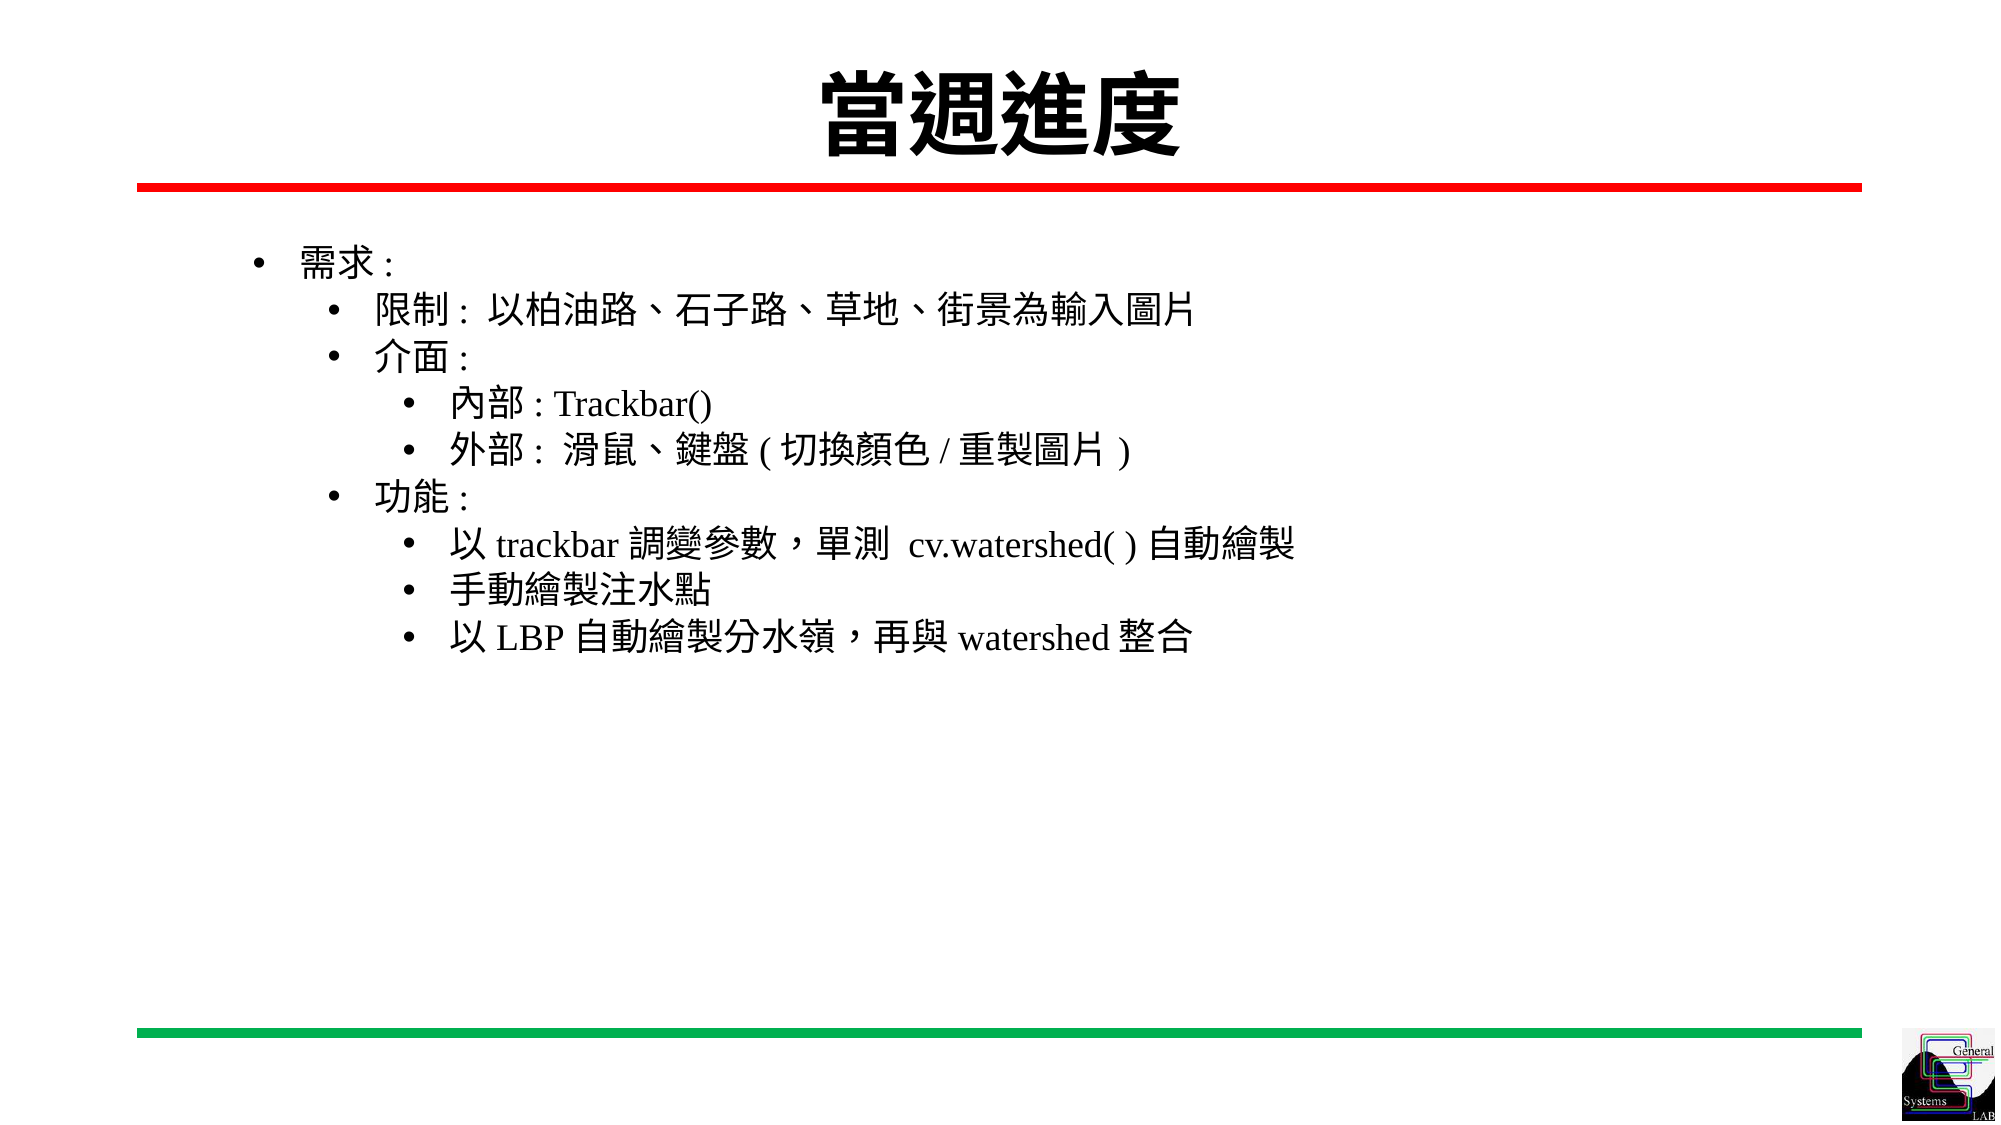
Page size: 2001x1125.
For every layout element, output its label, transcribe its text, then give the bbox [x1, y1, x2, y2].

title 當週進度 [137, 59, 1863, 178]
list 需求: 限制: 以柏油路、石子路、草地、街景為輸入圖片 介面: 內部: Trackbar() 外部: 滑鼠、鍵盤(切換顏色/重製圖片) 功能: 以trackbar調變參數，單測 cv.watershed( )自動繪製 手動繪製注水點 以LBP自動繪製分水嶺，再與watershed整合 [237, 236, 1806, 989]
picture [1902, 1028, 1995, 1121]
